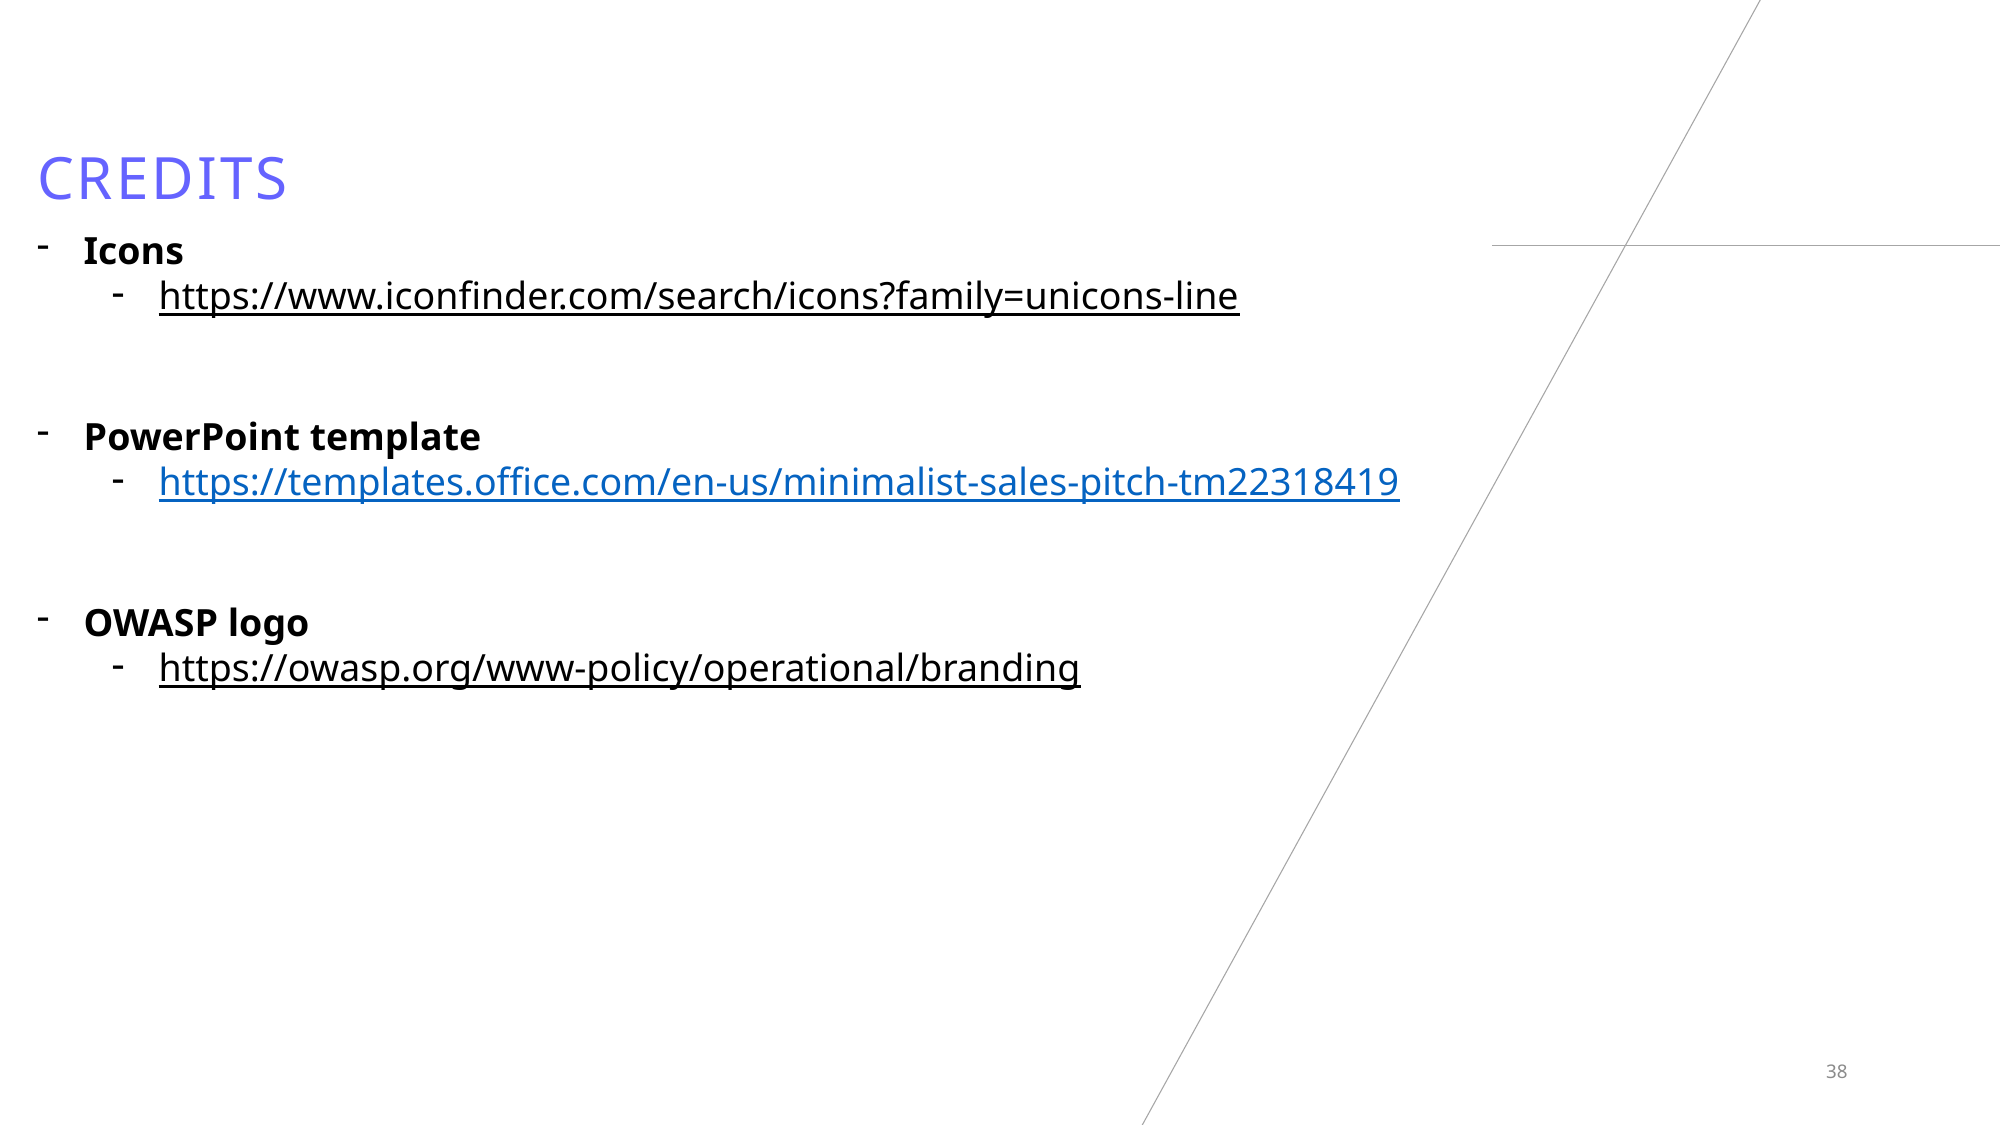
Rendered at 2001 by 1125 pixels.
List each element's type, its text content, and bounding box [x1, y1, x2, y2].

text_box Icons https://www.iconfinder.com/search/icons?family=unicons-line PowerPoint template https://templates.office.com/en-us/minimalist-sales-pitch-tm22318419 OWASP logo https://owasp.org/www-policy/operational/branding [22, 219, 1933, 748]
slide_number 38 [1412, 1042, 1863, 1103]
title credits [22, 22, 1944, 220]
